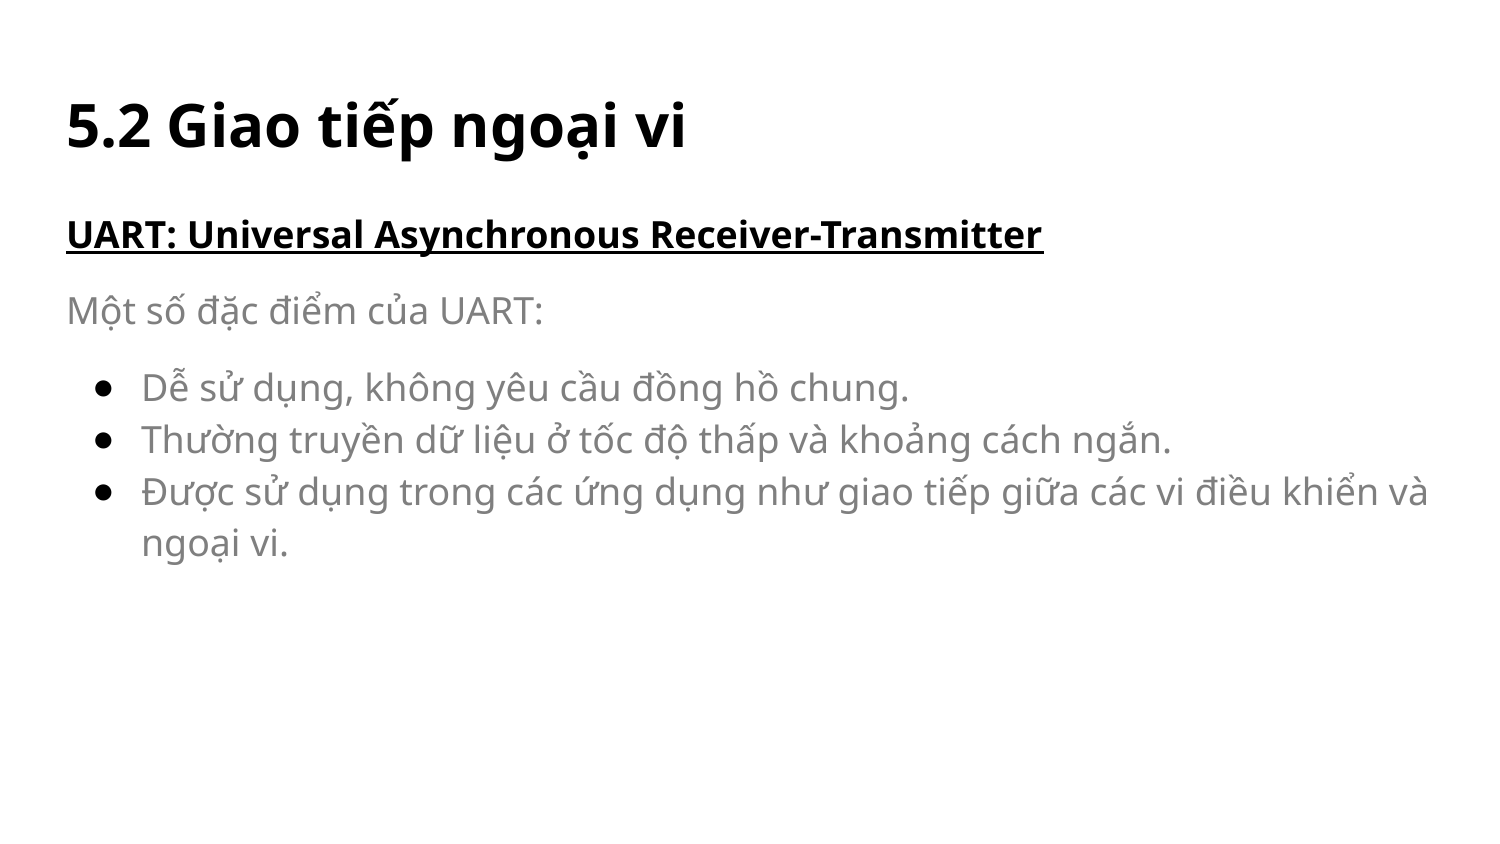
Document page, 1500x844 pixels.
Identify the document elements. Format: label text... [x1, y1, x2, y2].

list UART: Universal Asynchronous Receiver-Transmitter Một số đặc điểm của UART: Dễ sử dụng, không yêu cầu đồng hồ chung. Thường truyền dữ liệu ở tốc độ thấp và khoảng cách ngắn. Được sử dụng trong các ứng dụng như giao tiếp giữa các vi điều khiển và ngoại vi. [51, 189, 1449, 750]
title 5.2 Giao tiếp ngoại vi [51, 72, 1449, 176]
